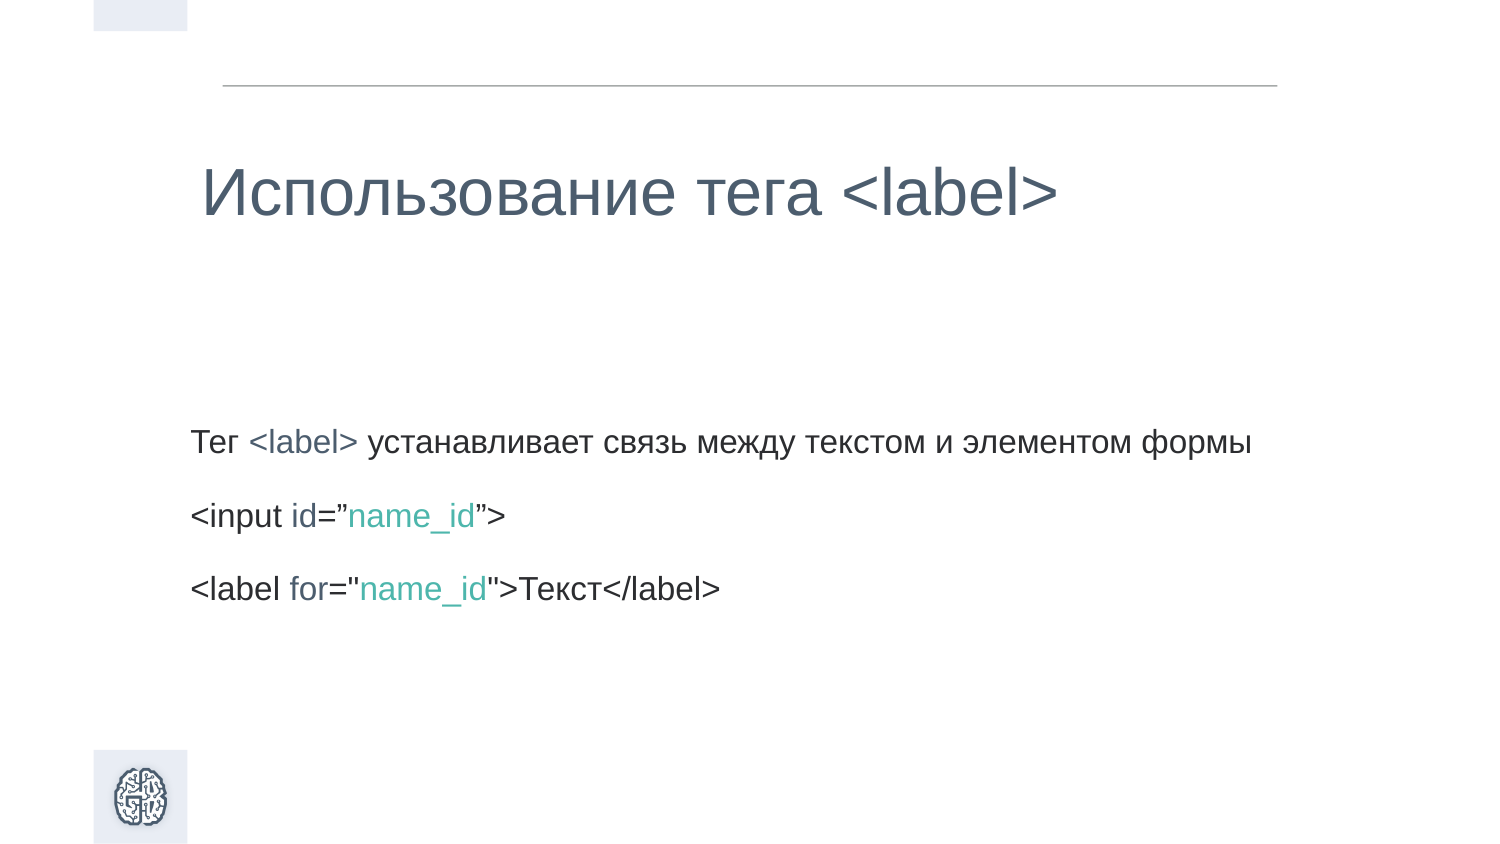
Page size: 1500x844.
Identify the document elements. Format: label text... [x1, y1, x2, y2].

list Тег <label> устанавливает связь между текстом и элементом формы <input id=”name_id”> <label for="name_id">Текст</label> [186, 281, 1311, 746]
picture [106, 760, 175, 834]
text_box Использование тега <label> [186, 94, 1311, 281]
